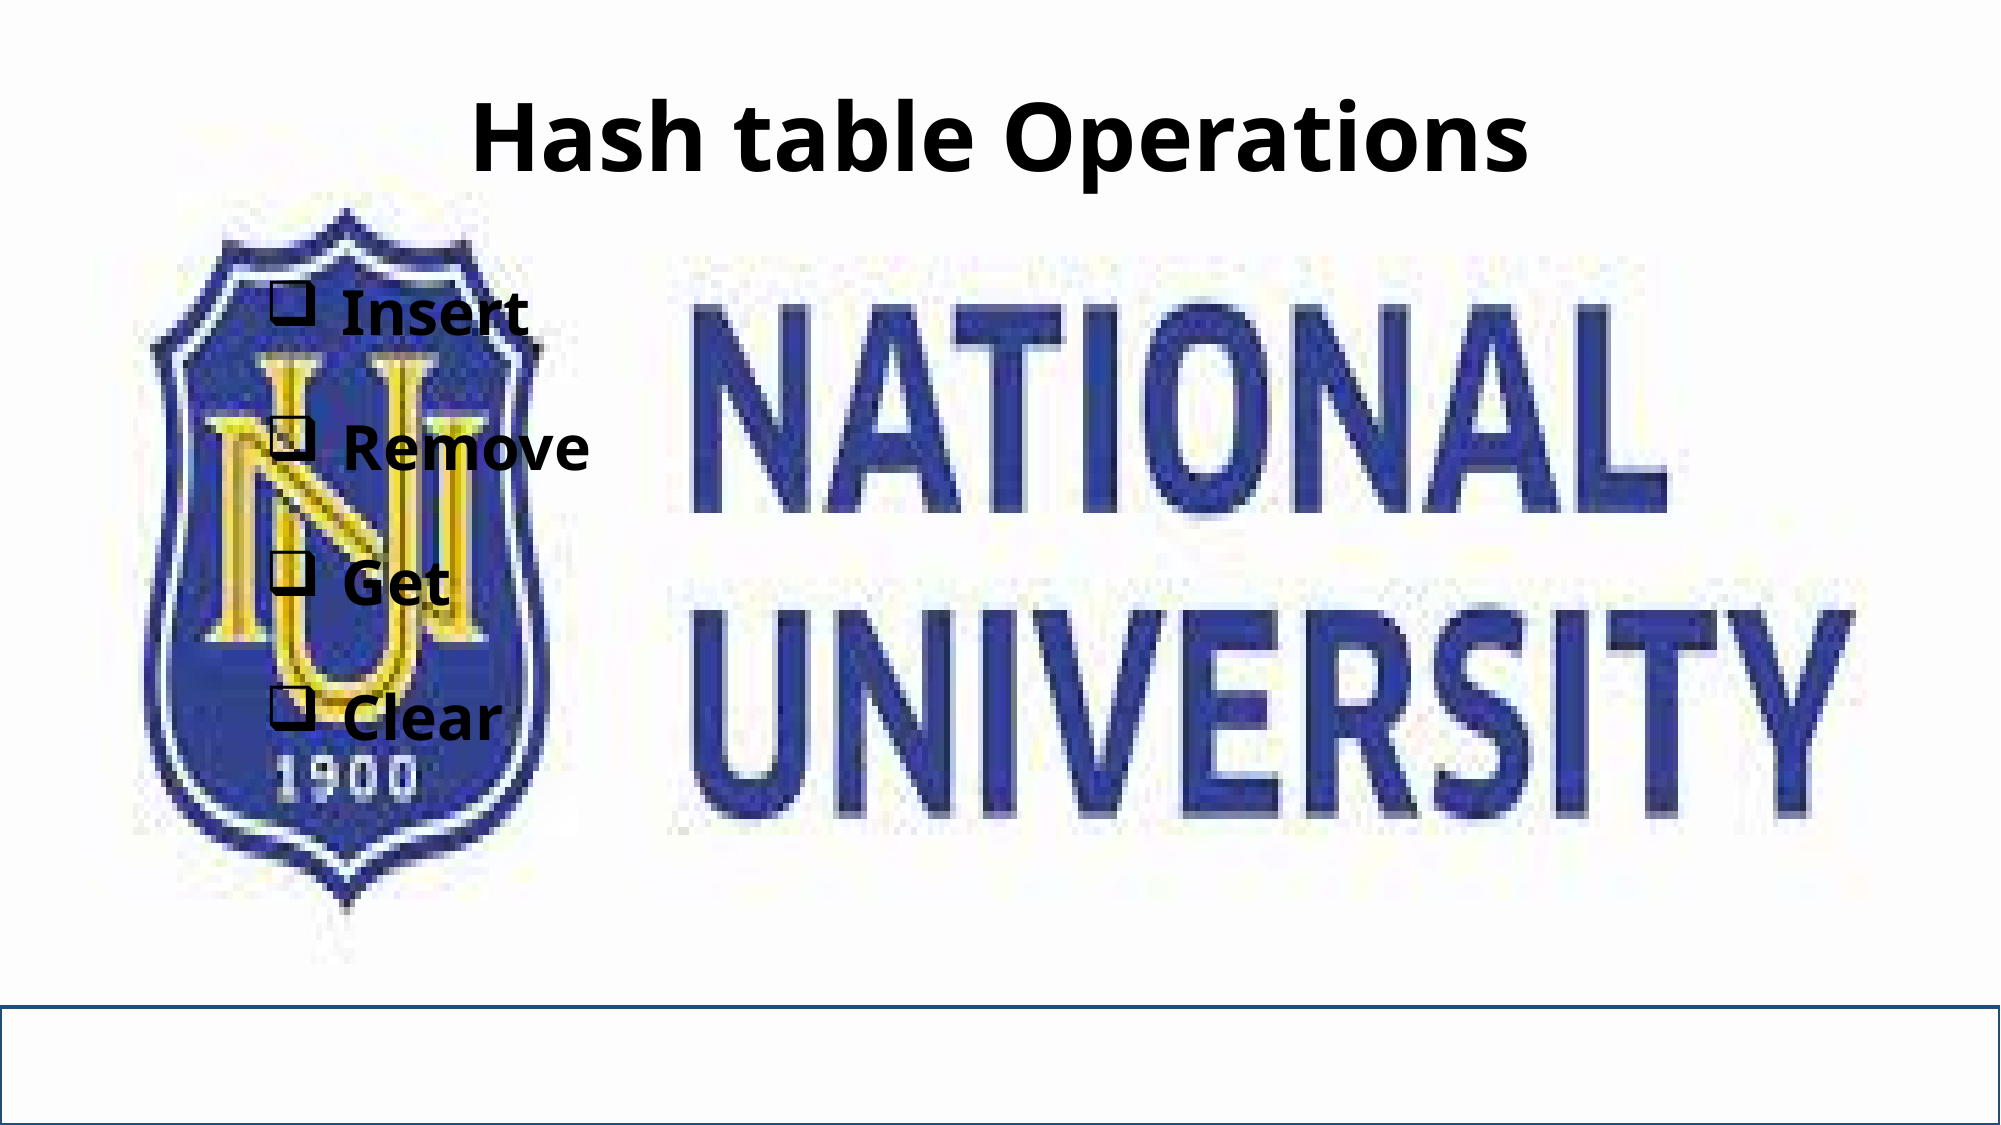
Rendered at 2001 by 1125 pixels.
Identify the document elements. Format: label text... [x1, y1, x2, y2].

picture [0, 0, 2000, 1007]
title Hash table Operations [249, 81, 1750, 199]
footer [0, 1007, 2000, 1125]
text_box Insert Remove Get Clear [249, 199, 1750, 904]
